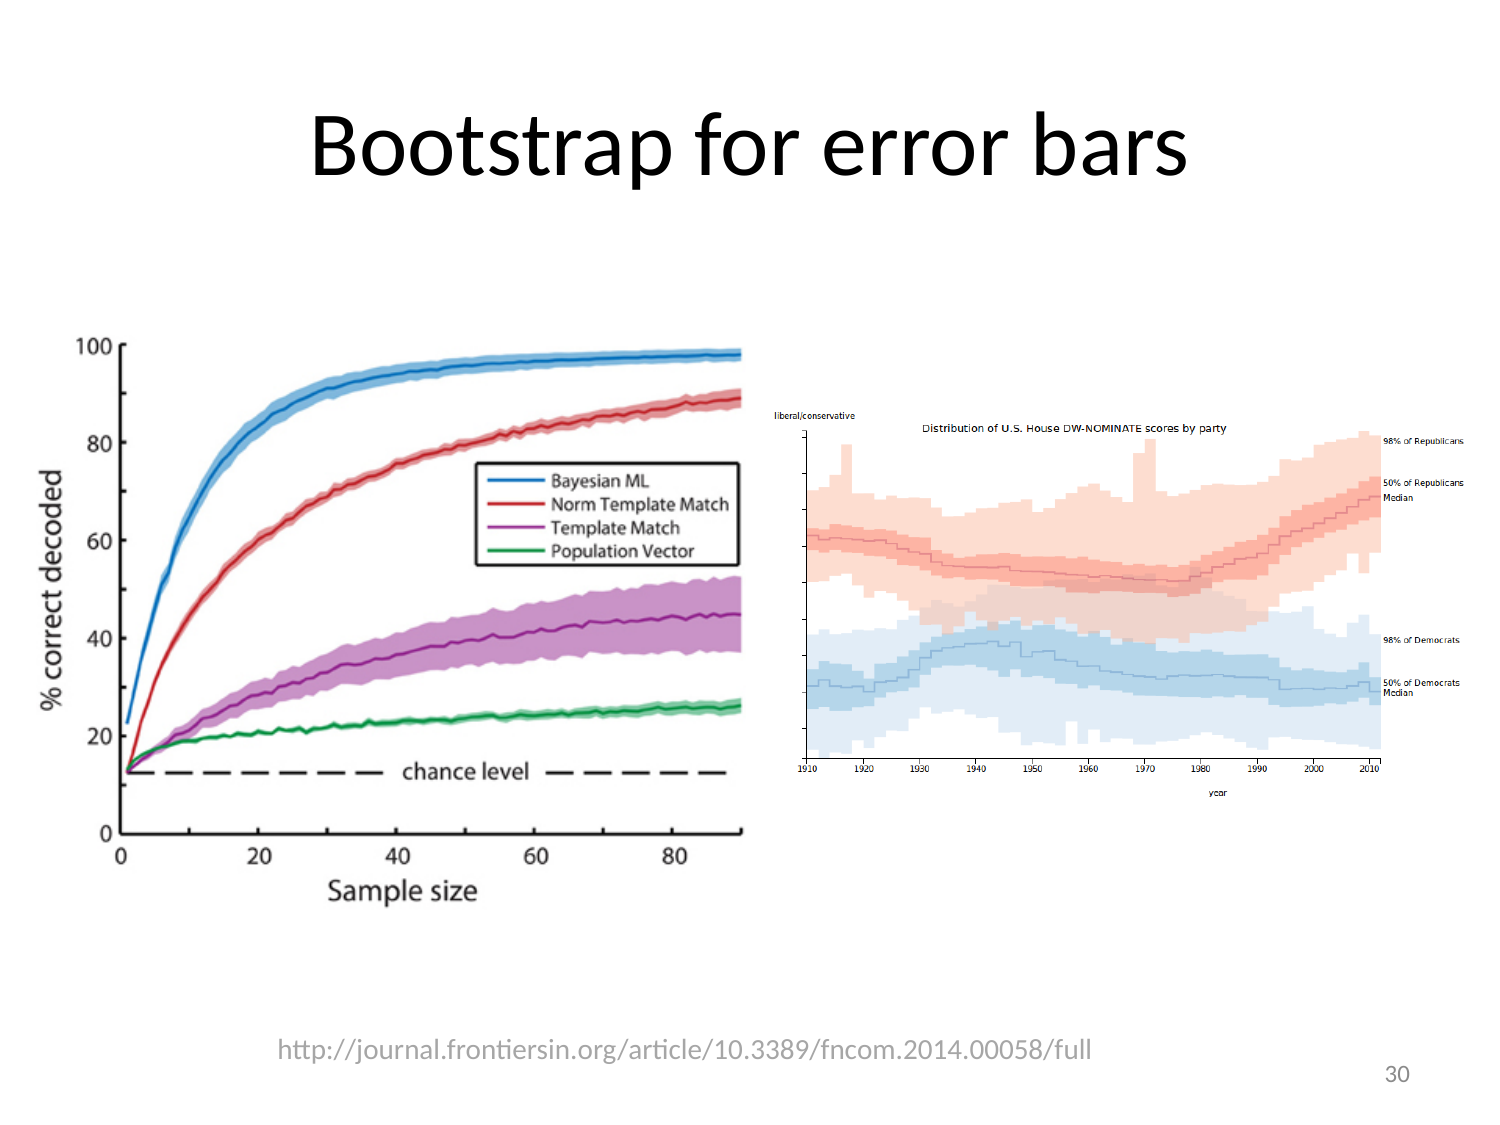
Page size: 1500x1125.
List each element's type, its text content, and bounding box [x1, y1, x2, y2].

picture [36, 335, 746, 910]
title Bootstrap for error bars [75, 45, 1425, 233]
picture [774, 412, 1464, 798]
slide_number 30 [1074, 1042, 1425, 1103]
text_box http://journal.frontiersin.org/article/10.3389/fncom.2014.00058/full [262, 1023, 1163, 1074]
